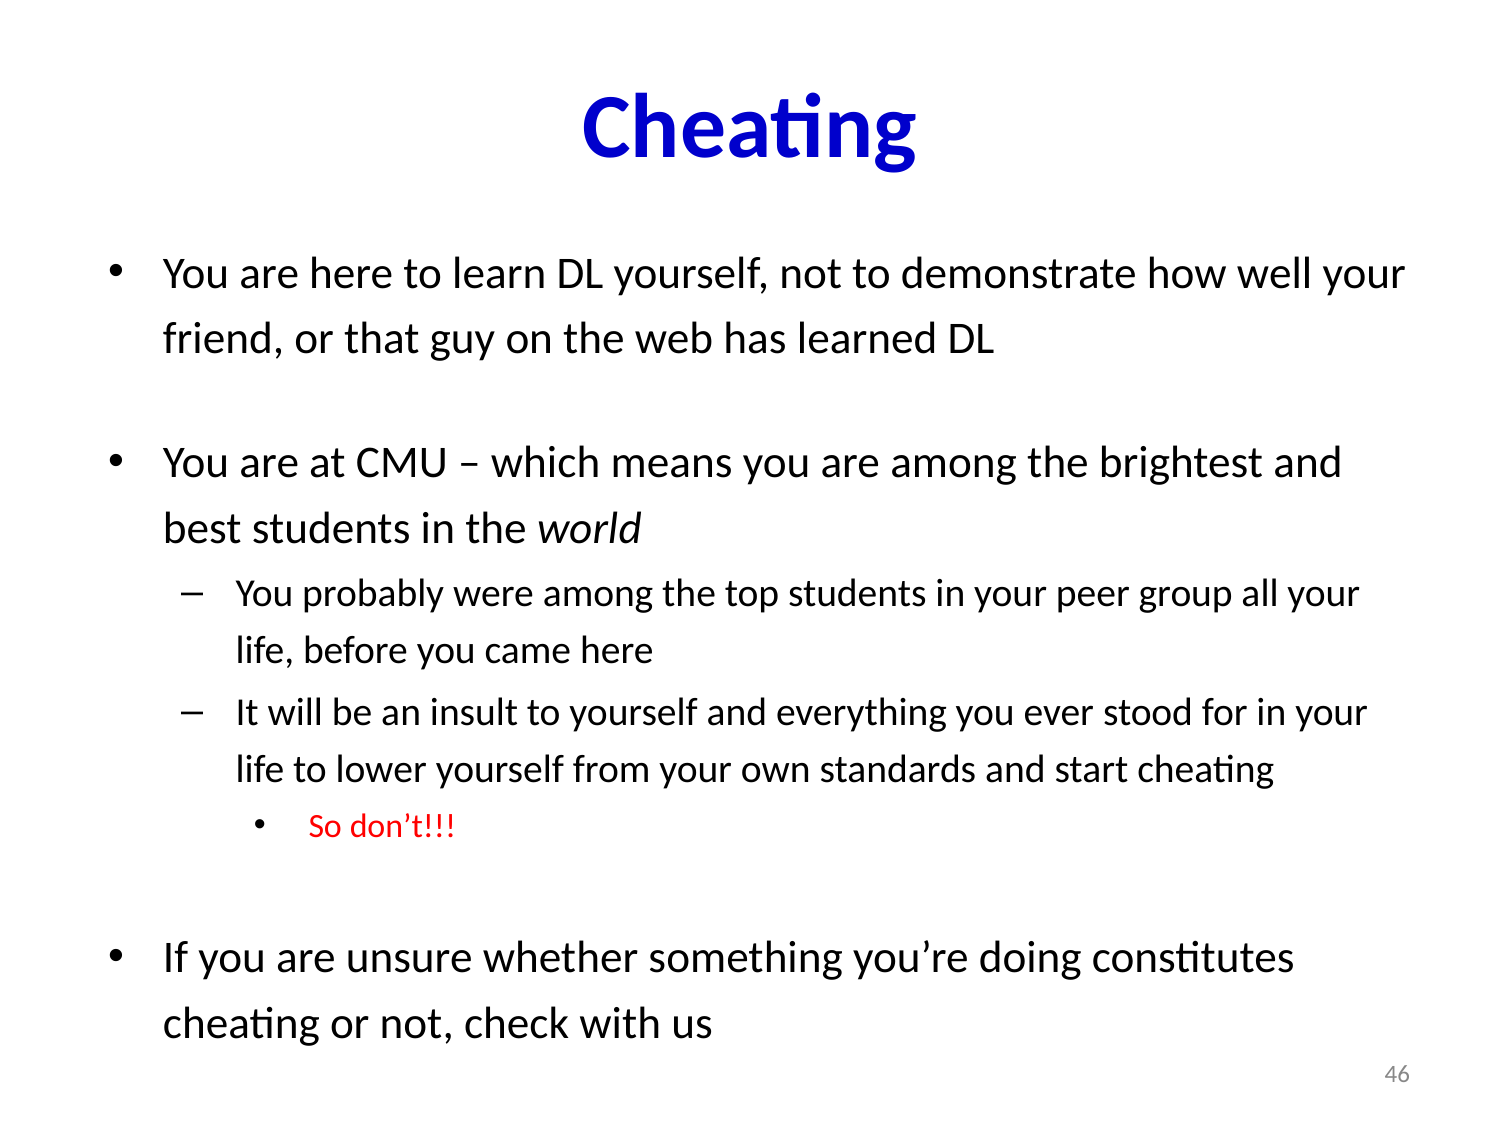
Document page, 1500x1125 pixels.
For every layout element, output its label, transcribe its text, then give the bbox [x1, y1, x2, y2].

slide_number 46 [1074, 1042, 1425, 1103]
title Cheating [75, 26, 1425, 215]
list You are here to learn DL yourself, not to demonstrate how well your friend, or that guy on the web has learned DL You are at CMU – which means you are among the brightest and best students in the world You probably were among the top students in your peer group all your life, before you came here It will be an insult to yourself and everything you ever stood for in your life to lower yourself from your own standards and start cheating So don’t!!! If you are unsure whether something you’re doing constitutes cheating or not, check with us [75, 224, 1425, 1061]
